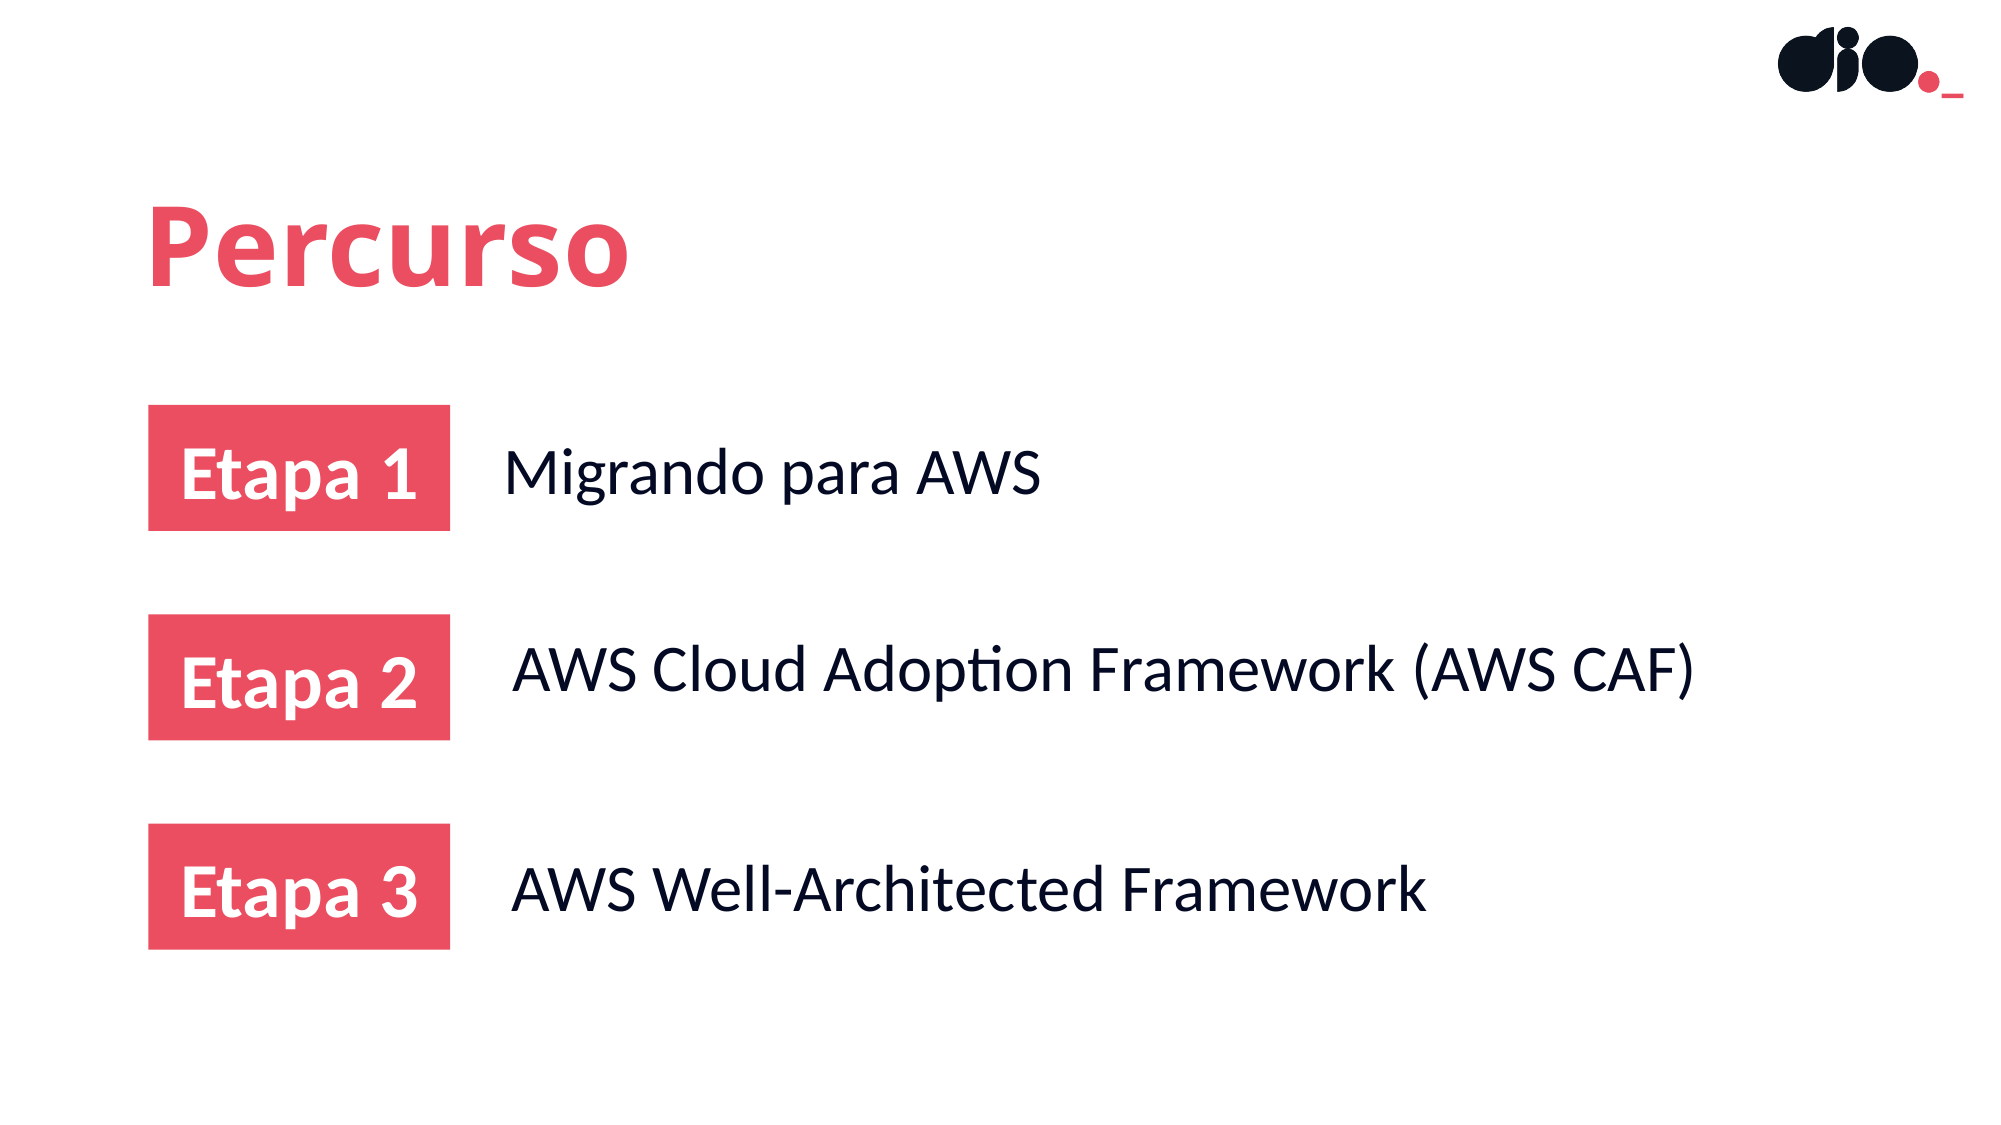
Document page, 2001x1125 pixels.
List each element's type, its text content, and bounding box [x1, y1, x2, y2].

text_box Etapa 3 [148, 823, 451, 950]
text_box AWS Well-Architected Framework [491, 834, 1843, 936]
text_box AWS Cloud Adoption Framework (AWS CAF) [492, 615, 1843, 716]
text_box Migrando para AWS [483, 417, 1834, 519]
text_box Etapa 1 [148, 404, 451, 531]
text_box Percurso [123, 139, 1745, 324]
text_box Etapa 2 [148, 614, 451, 741]
text_box [491, 626, 1843, 728]
picture [1777, 26, 1964, 99]
